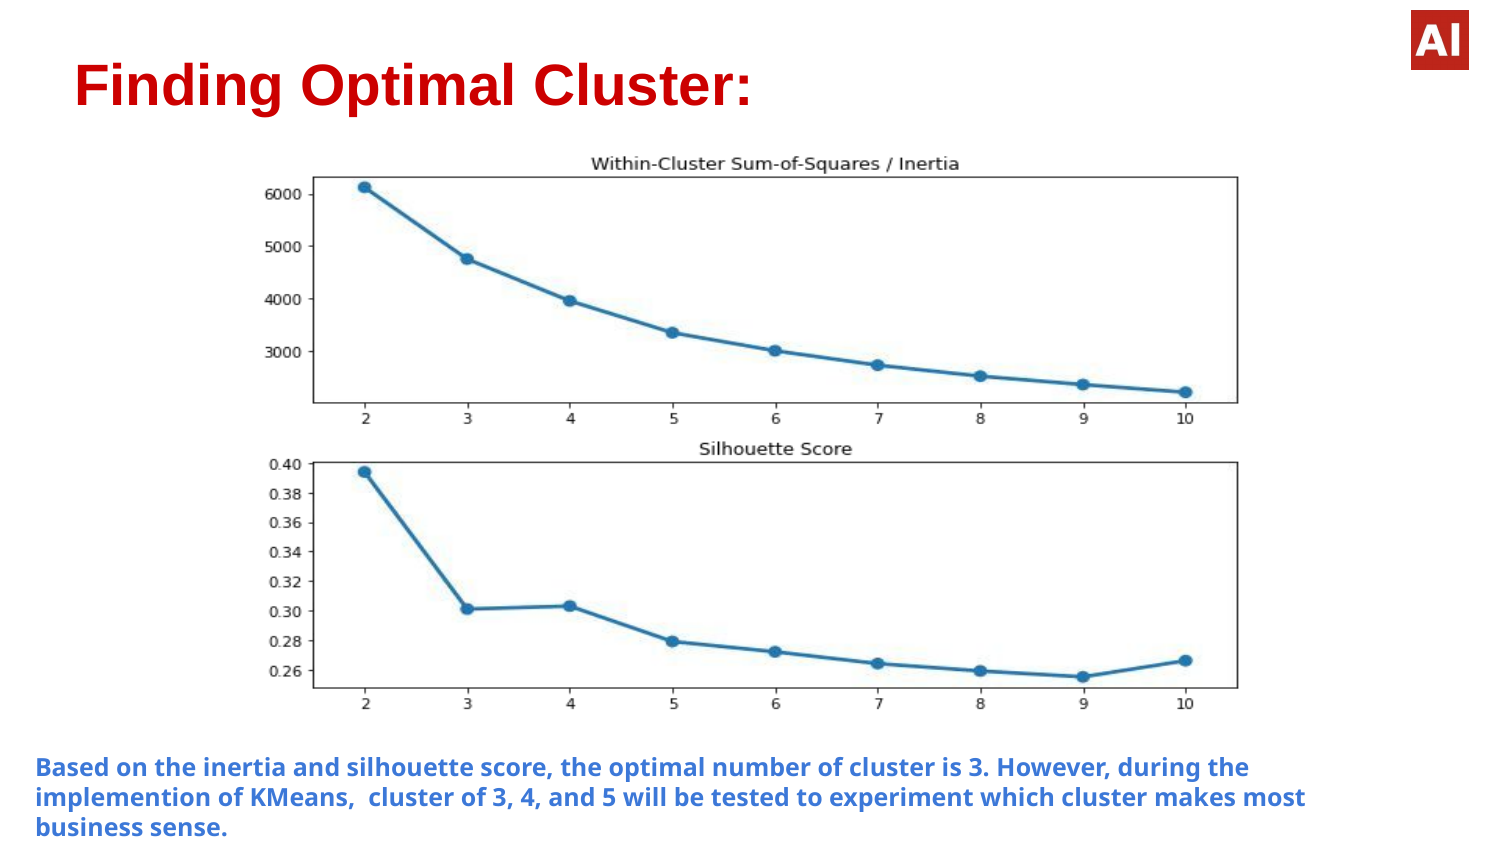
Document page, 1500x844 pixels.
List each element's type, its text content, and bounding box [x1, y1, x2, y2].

picture [252, 147, 1248, 720]
title Finding Optimal Cluster: [72, 45, 756, 189]
text_box Based on the inertia and silhouette score, the optimal number of cluster is 3. However, during the implemention of KMeans, cluster of 3, 4, and 5 will be tested to experiment which cluster makes most business sense. [32, 749, 1418, 841]
picture [1411, 10, 1469, 70]
